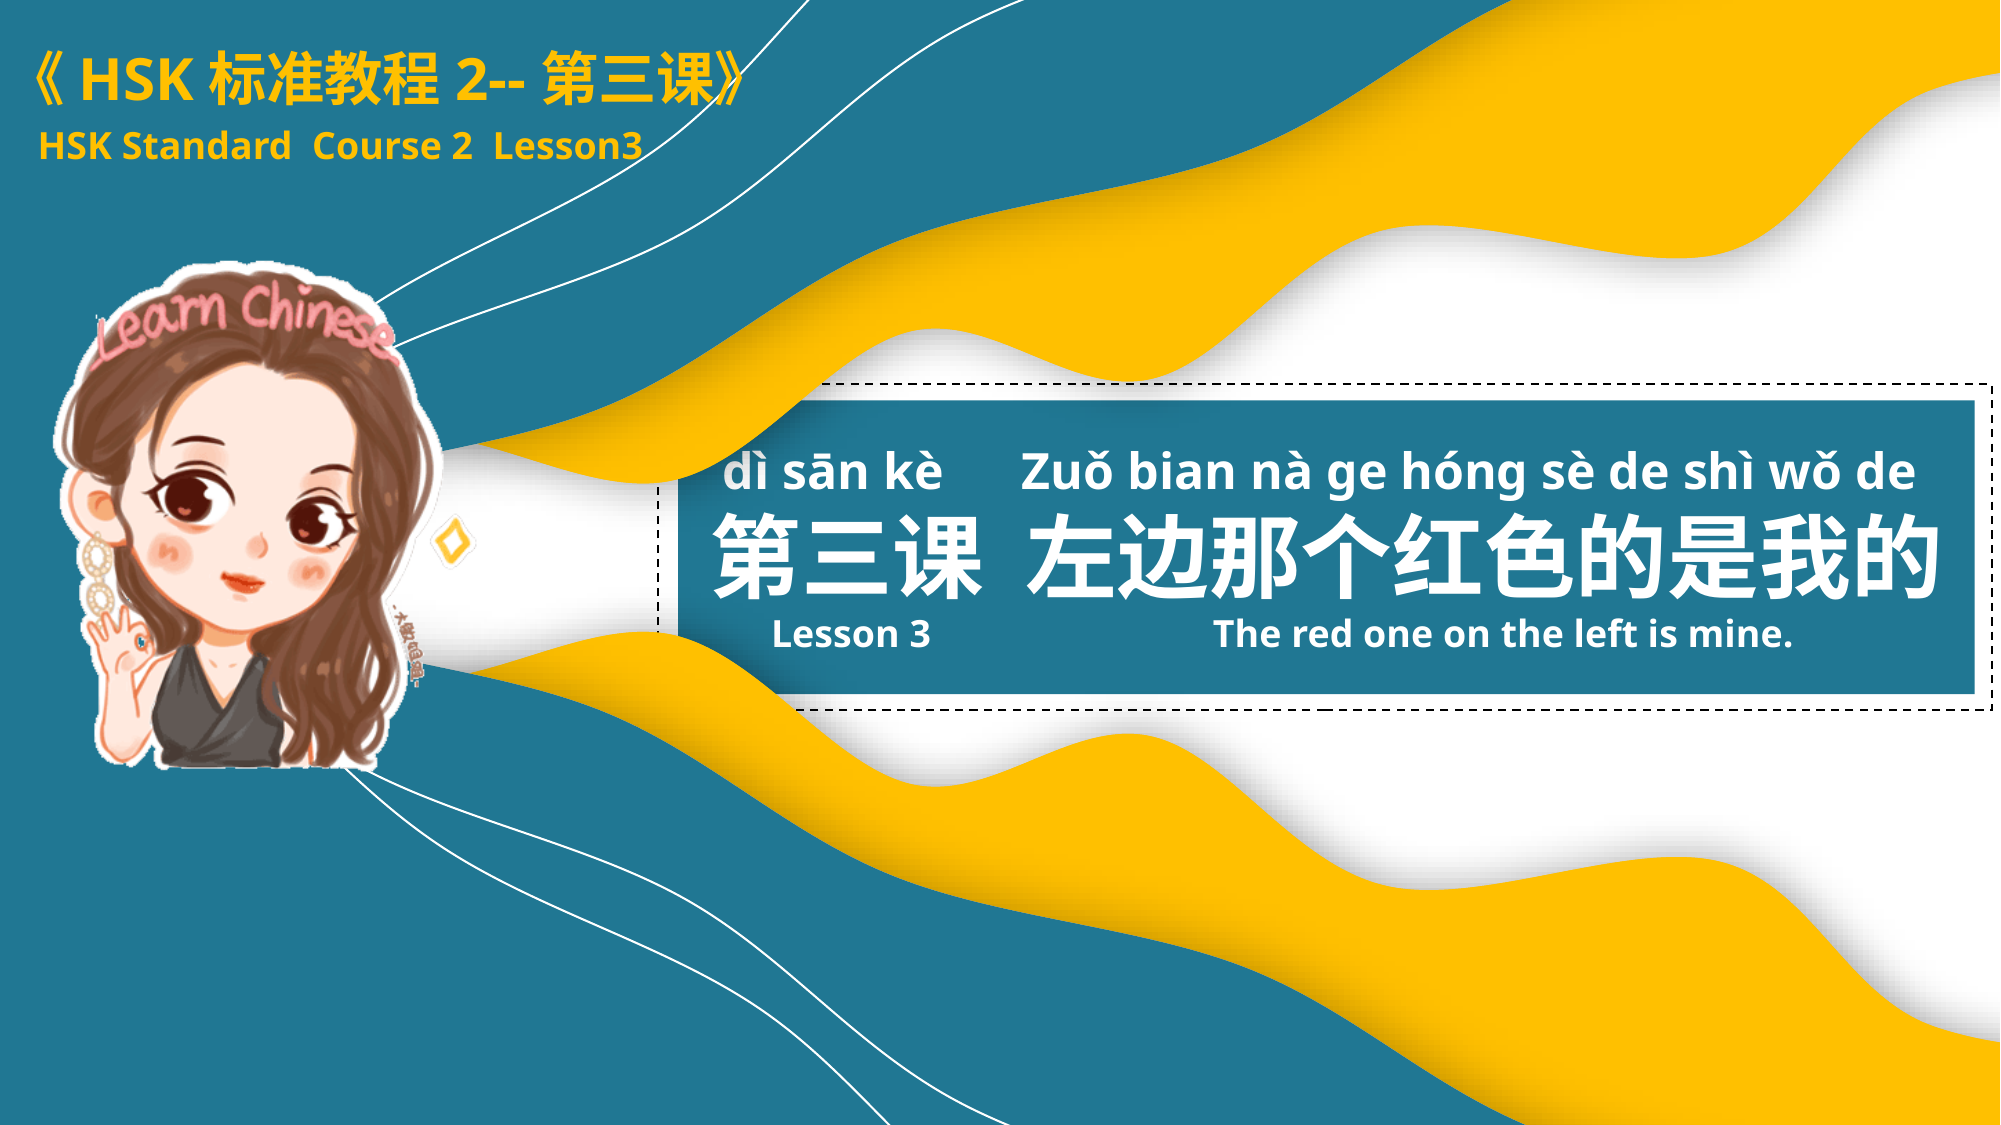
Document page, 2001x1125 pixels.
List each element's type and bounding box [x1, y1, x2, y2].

picture [0, 0, 2000, 1125]
text_box [657, 383, 1992, 711]
